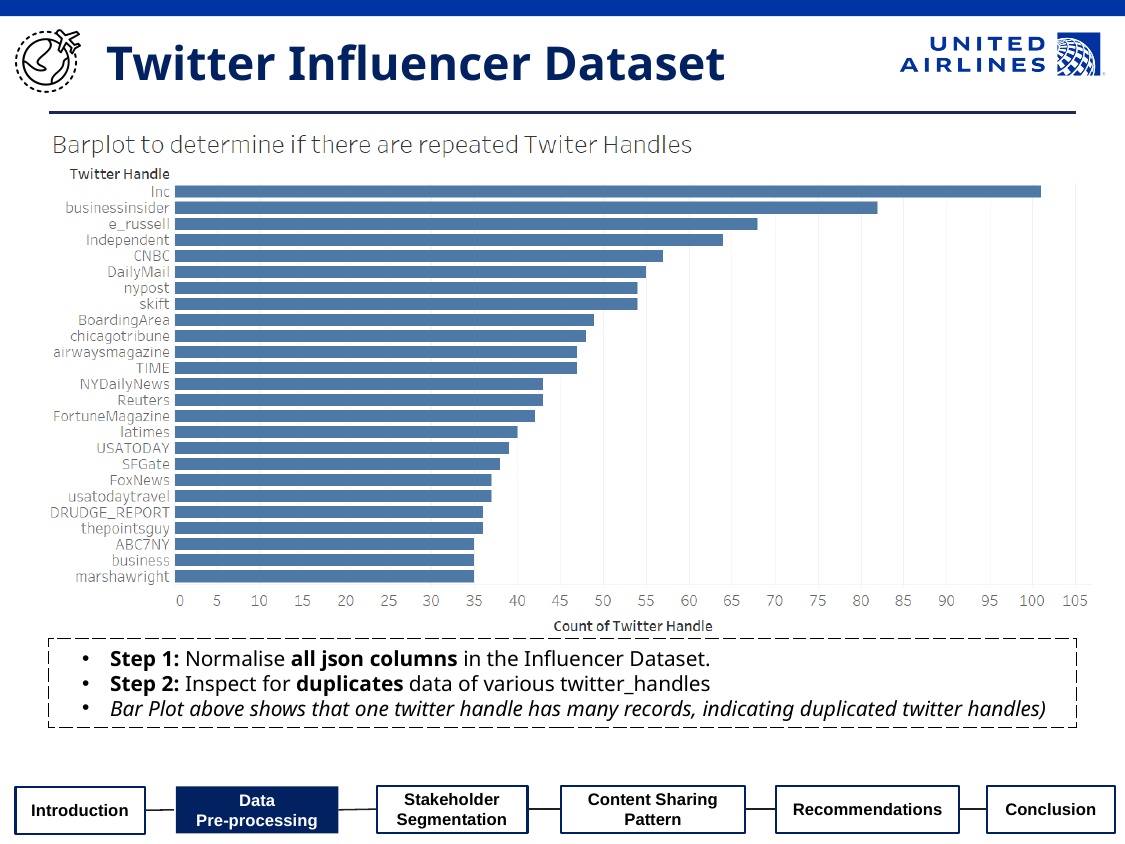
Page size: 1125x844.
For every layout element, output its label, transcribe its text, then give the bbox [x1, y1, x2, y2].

picture [15, 28, 81, 94]
picture [48, 120, 1093, 639]
text_box Step 1: Normalise all json columns in the Influencer Dataset. Step 2: Inspect for duplicates data of various twitter_handles Bar Plot above shows that one twitter handle has many records, indicating duplicated twitter handles) [48, 646, 1077, 728]
picture [875, 17, 1125, 99]
text_box Twitter Influencer Dataset [97, 24, 773, 102]
